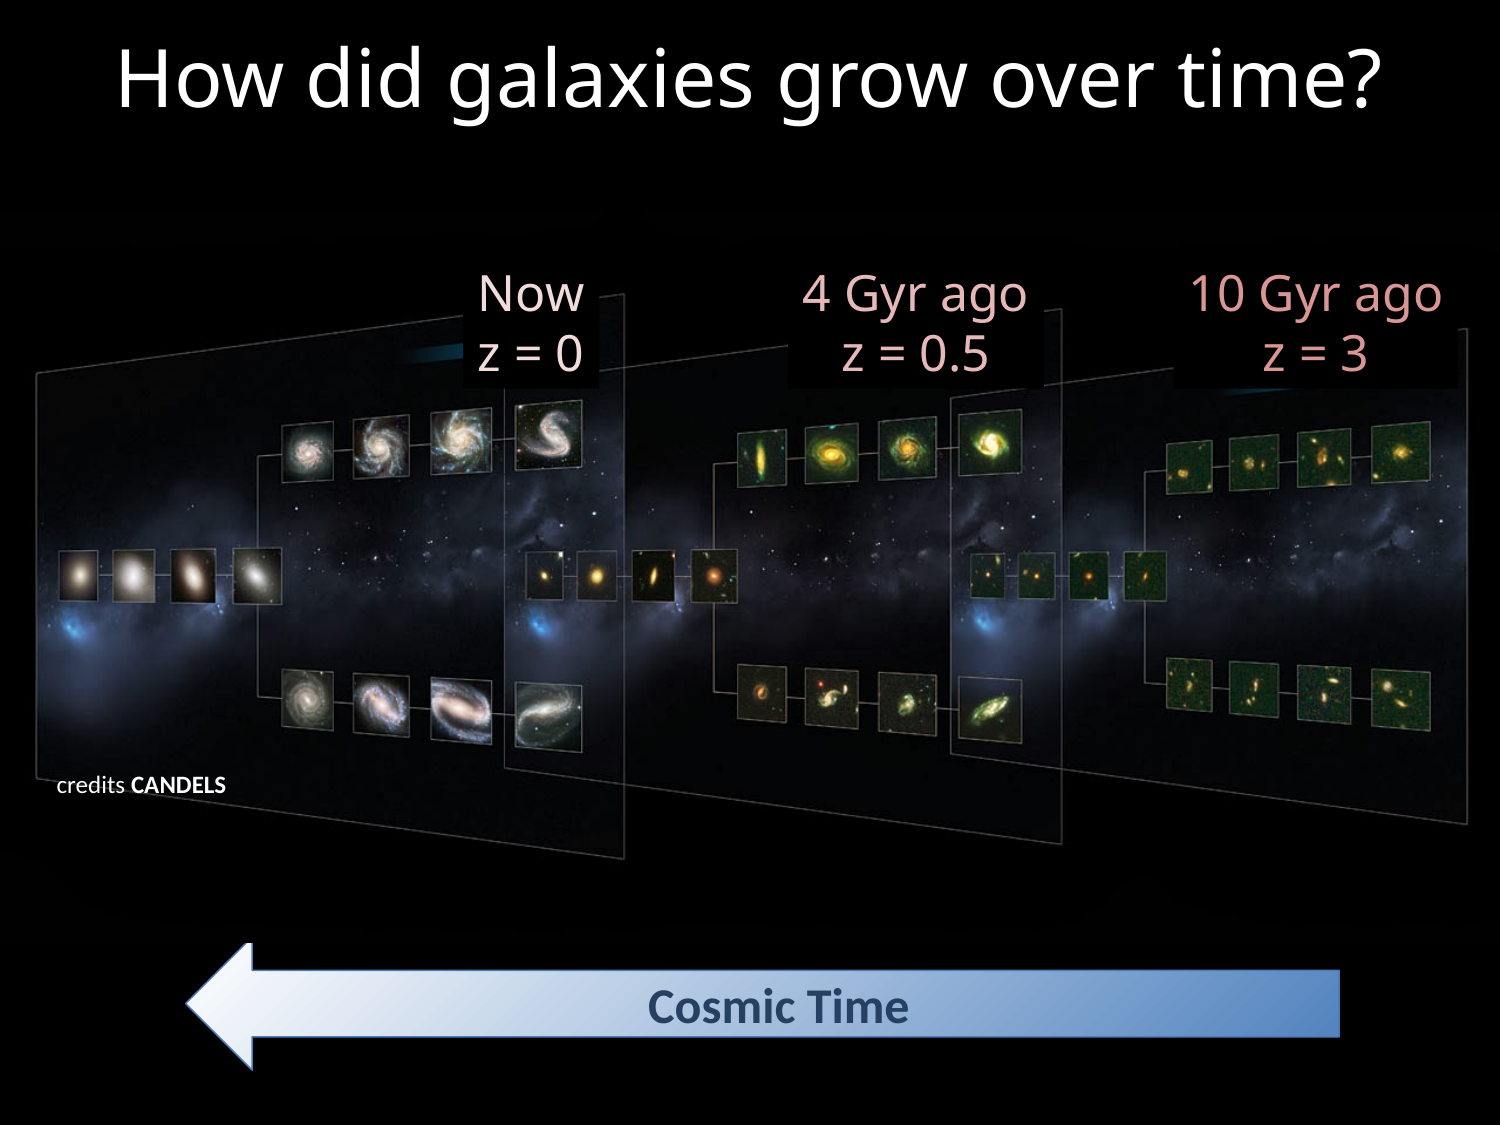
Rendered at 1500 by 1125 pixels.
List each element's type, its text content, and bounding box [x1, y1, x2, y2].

text_box CANDELS [0, 950, 1500, 1125]
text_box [0, 209, 1500, 943]
text_box Cosmic Time [185, 951, 1340, 1071]
title How did galaxies grow over time? [46, 0, 1453, 170]
text_box CANDELS [0, 0, 1500, 209]
